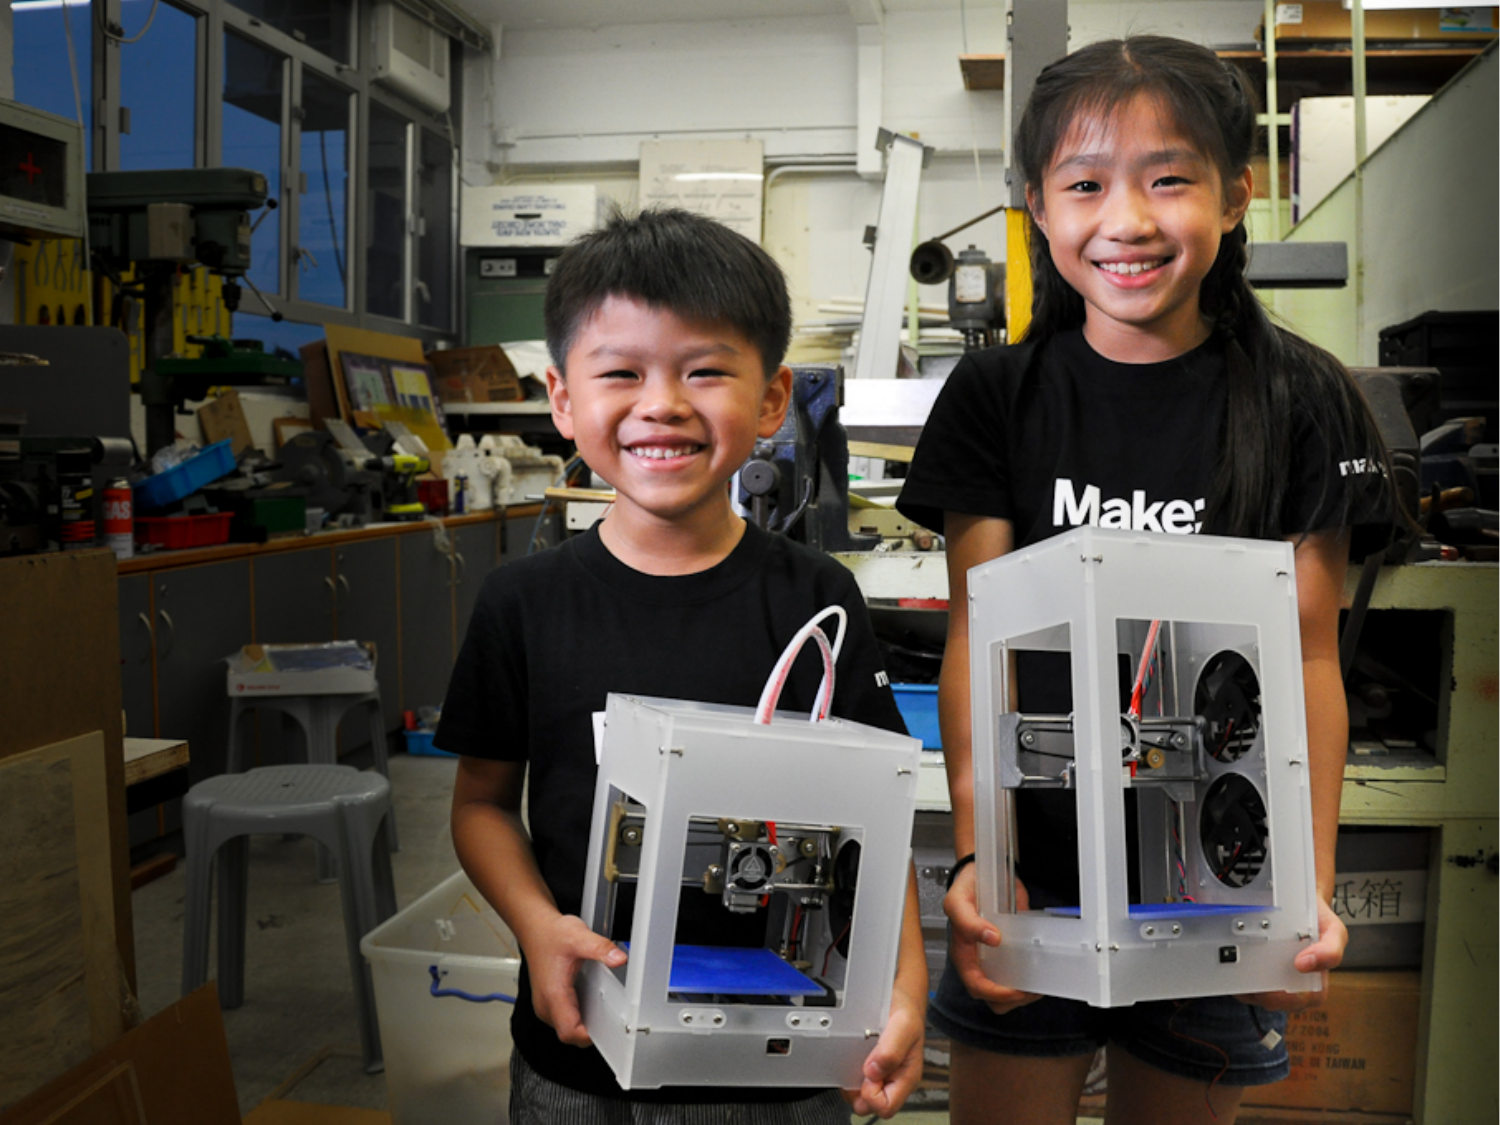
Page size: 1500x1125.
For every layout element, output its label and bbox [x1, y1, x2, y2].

list [0, 0, 1500, 1125]
